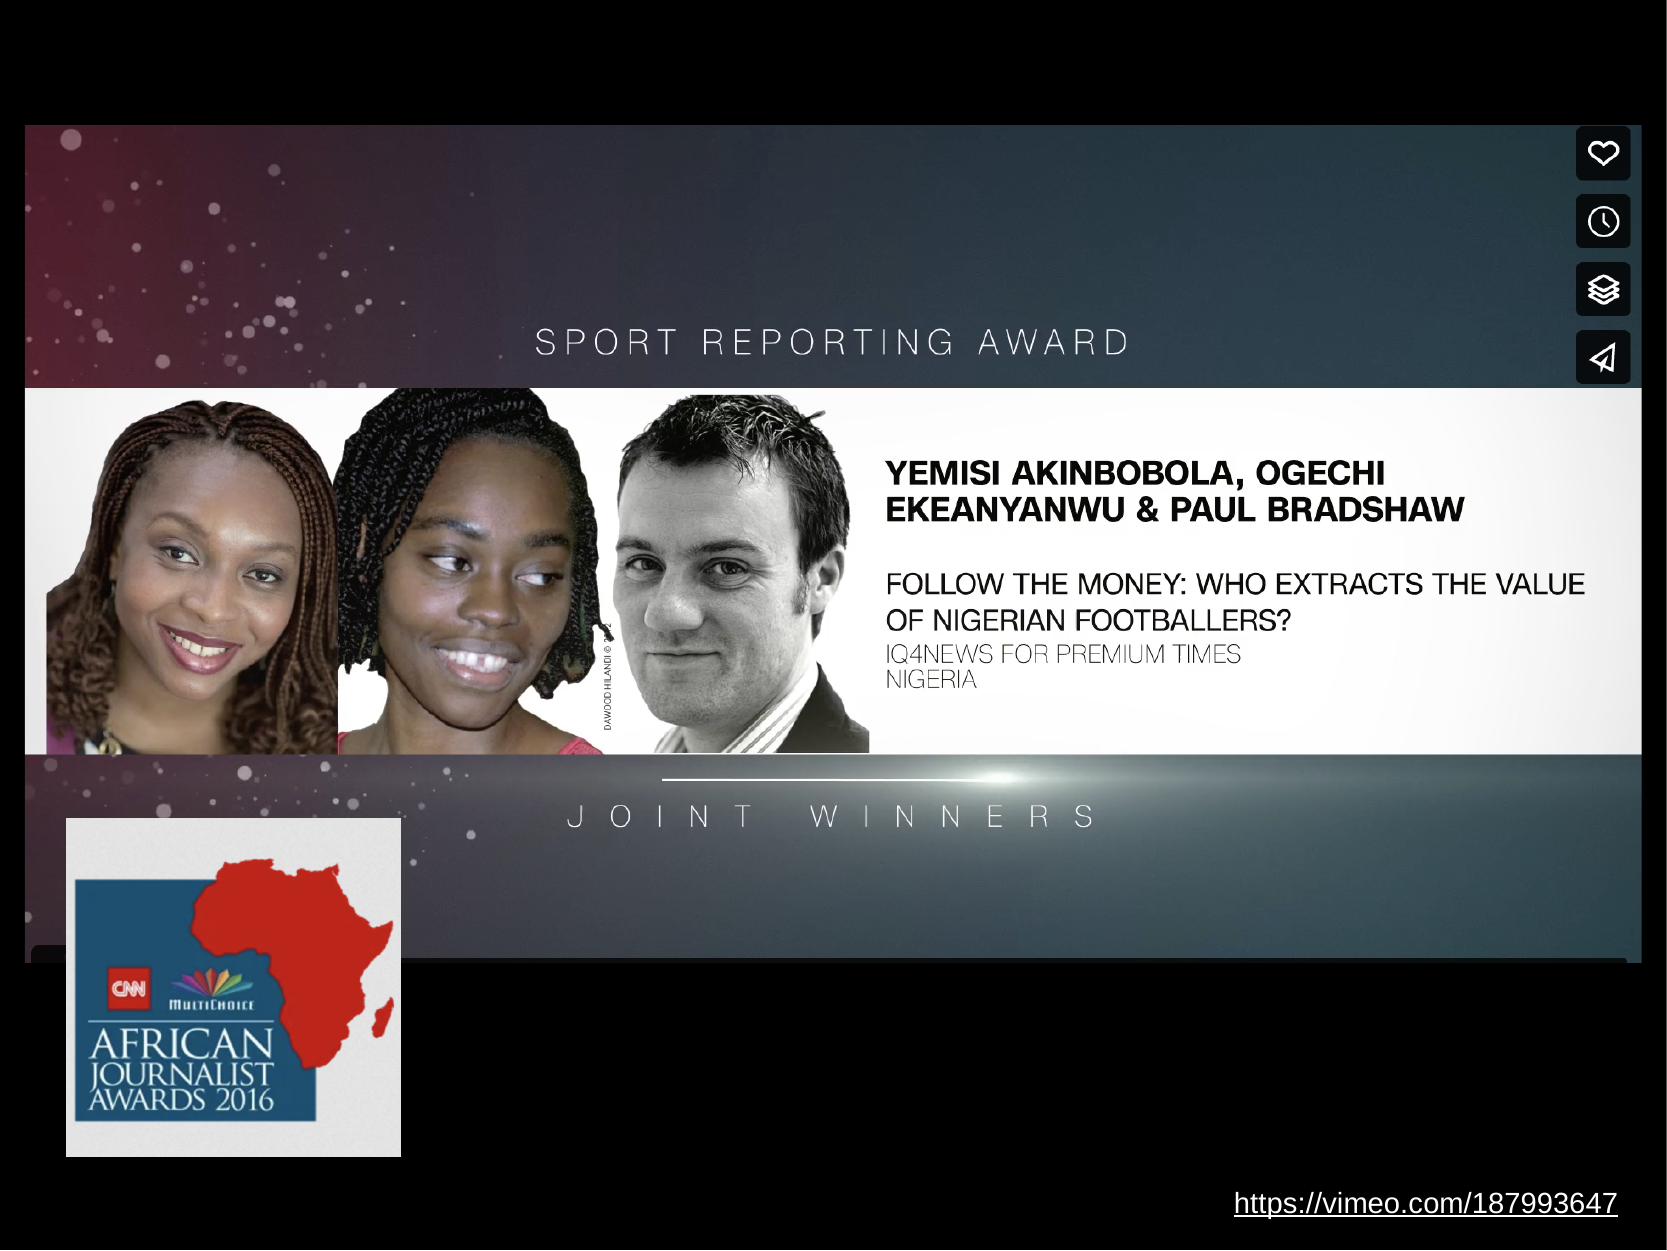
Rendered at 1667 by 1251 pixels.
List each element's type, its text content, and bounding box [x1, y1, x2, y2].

text_box https://vimeo.com/187993647 [500, 1169, 1642, 1235]
picture [24, 124, 1642, 1157]
